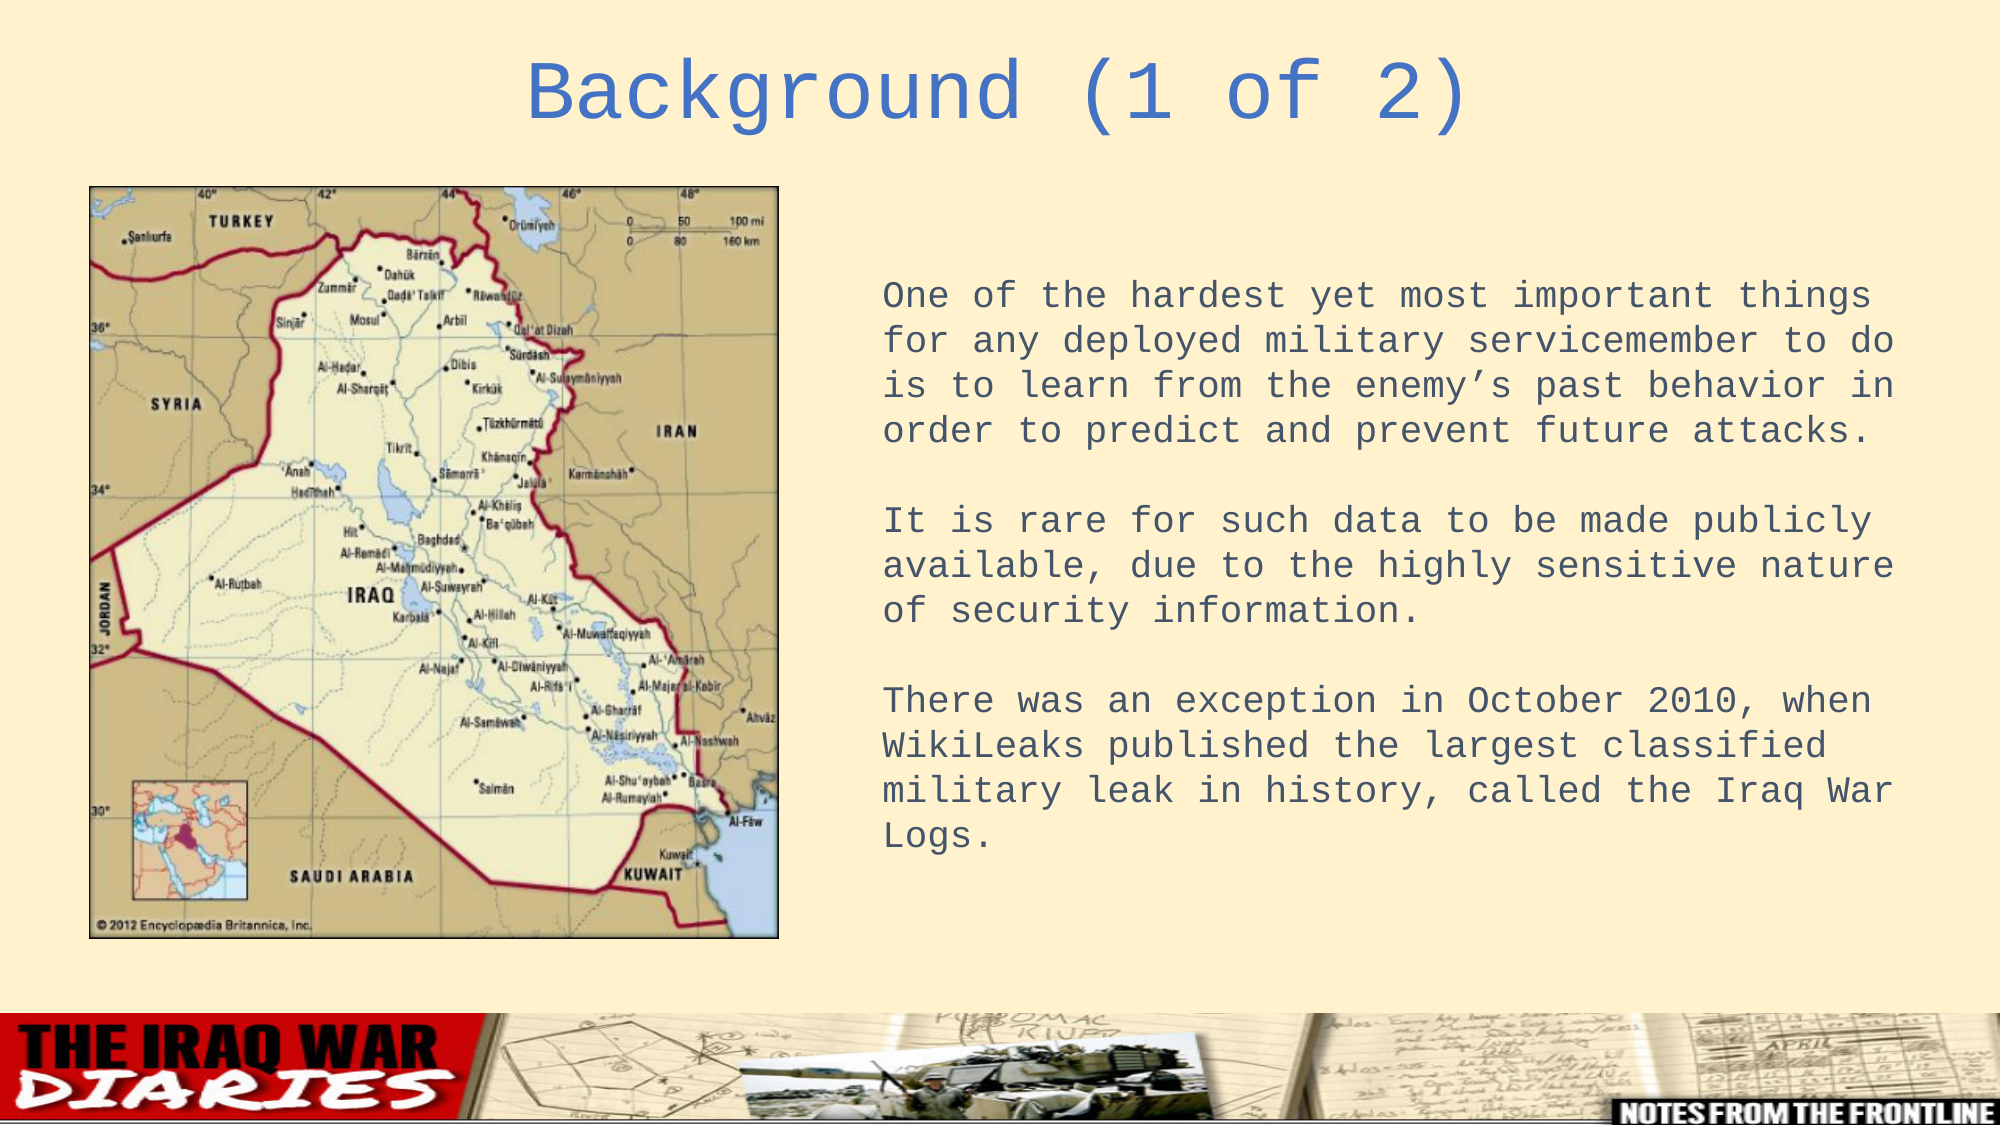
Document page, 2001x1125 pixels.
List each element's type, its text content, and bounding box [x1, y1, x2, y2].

text_box Background (1 of 2) [0, 0, 2000, 171]
text_box One of the hardest yet most important things for any deployed military servicemember to do is to learn from the enemy’s past behavior in order to predict and prevent future attacks. It is rare for such data to be made publicly available, due to the highly sensitive nature of security information. There was an exception in October 2010, when WikiLeaks published the largest classified military leak in history, called the Iraq War Logs. [867, 202, 1912, 923]
picture [0, 1013, 2000, 1125]
picture [89, 186, 779, 939]
